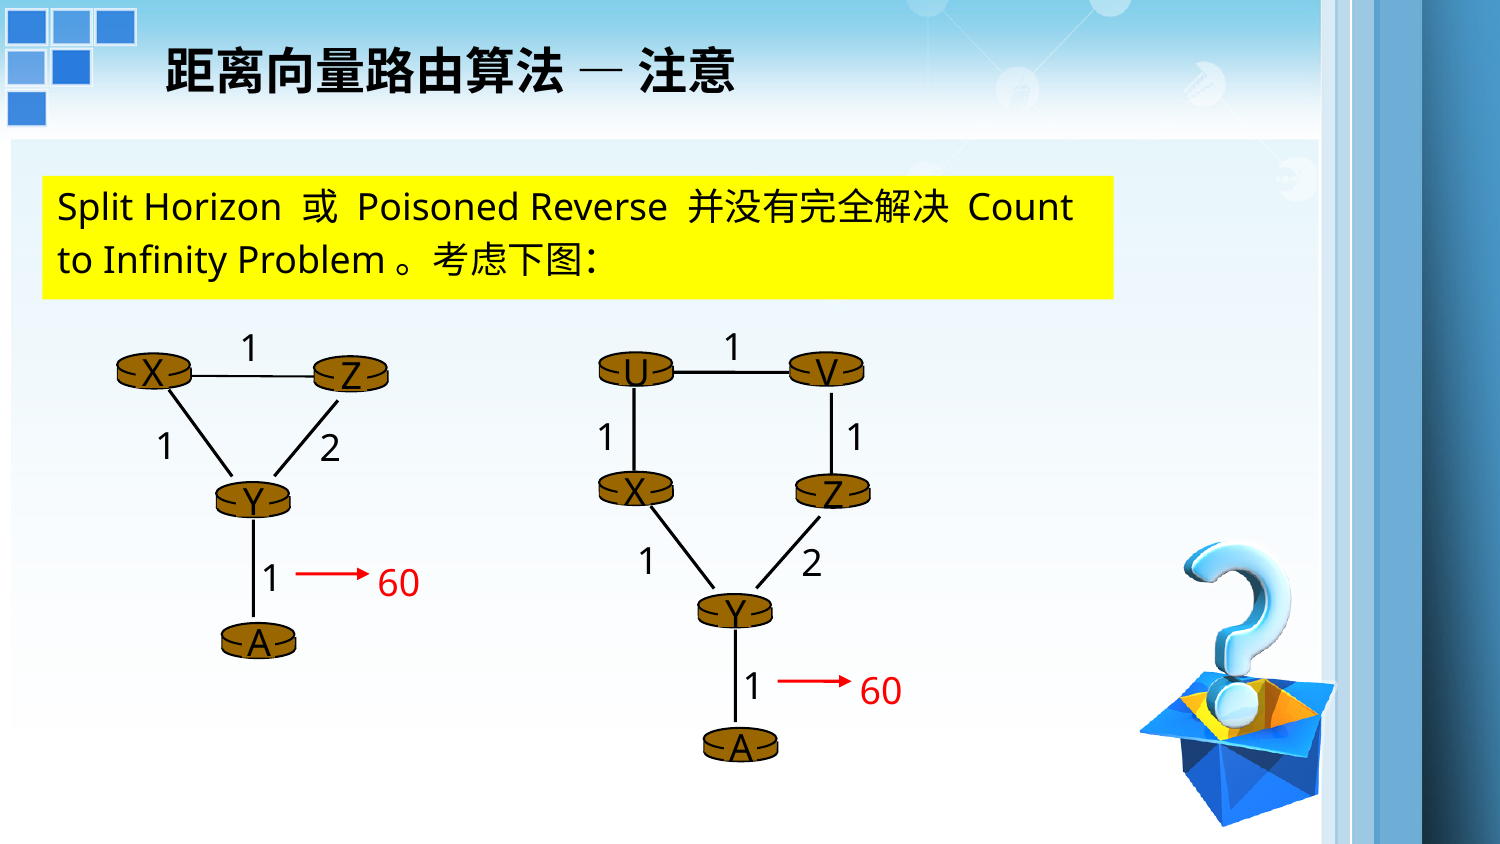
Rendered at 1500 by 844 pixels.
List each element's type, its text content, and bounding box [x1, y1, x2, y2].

text_box 距离向量路由算法 — 注意 [149, 31, 1219, 107]
picture [0, 0, 1500, 844]
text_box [596, 322, 915, 771]
text_box Split Horizon 或 Poisoned Reverse 并没有完全解决 Count to Infinity Problem。考虑下图： [42, 175, 1114, 300]
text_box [116, 324, 433, 668]
